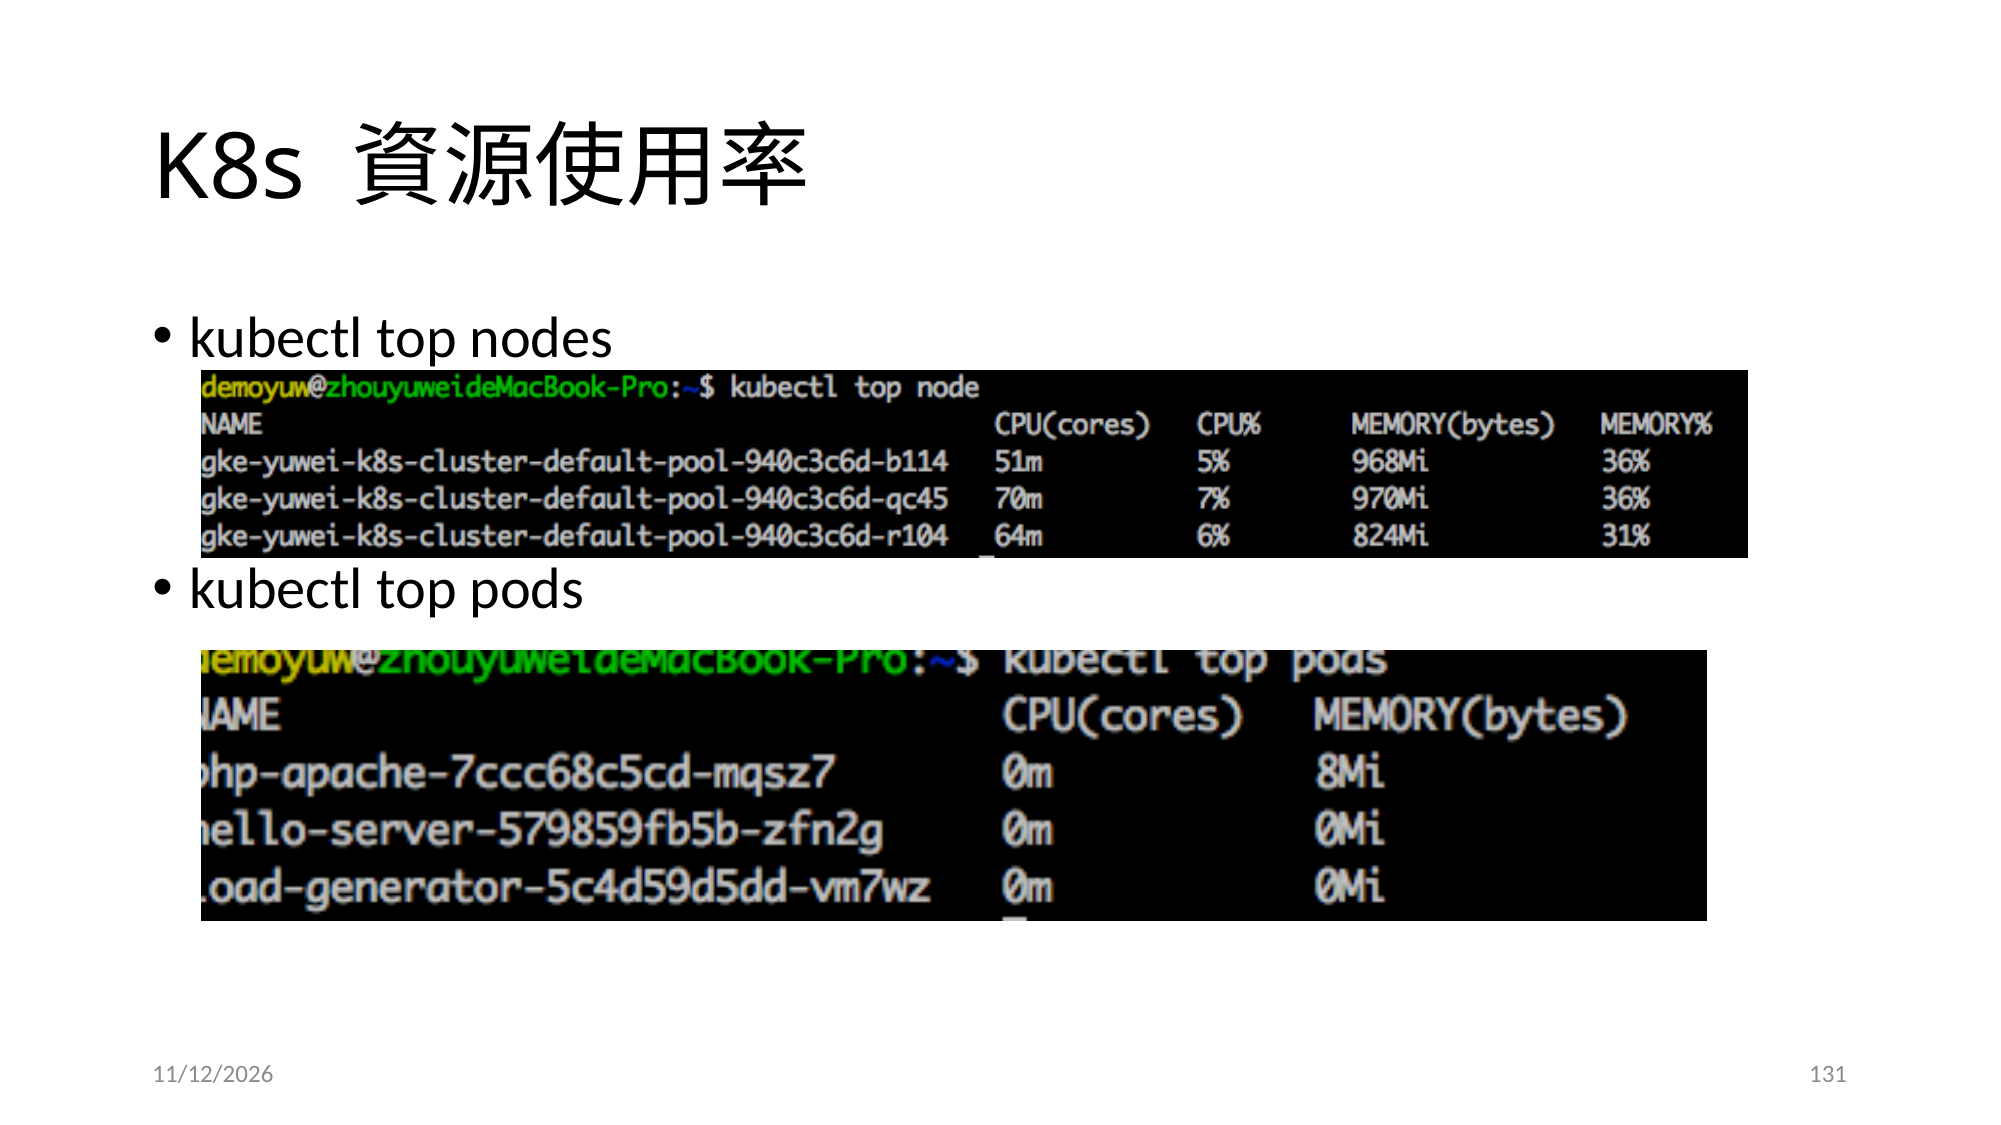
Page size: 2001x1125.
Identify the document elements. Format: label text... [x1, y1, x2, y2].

picture [201, 649, 1707, 921]
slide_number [137, 1042, 588, 1103]
slide_number 131 [1412, 1042, 1863, 1103]
title K8s 資源使用率 [137, 59, 1863, 278]
picture [201, 370, 1748, 558]
list kubectl top nodes kubectl top pods [137, 299, 1863, 1014]
